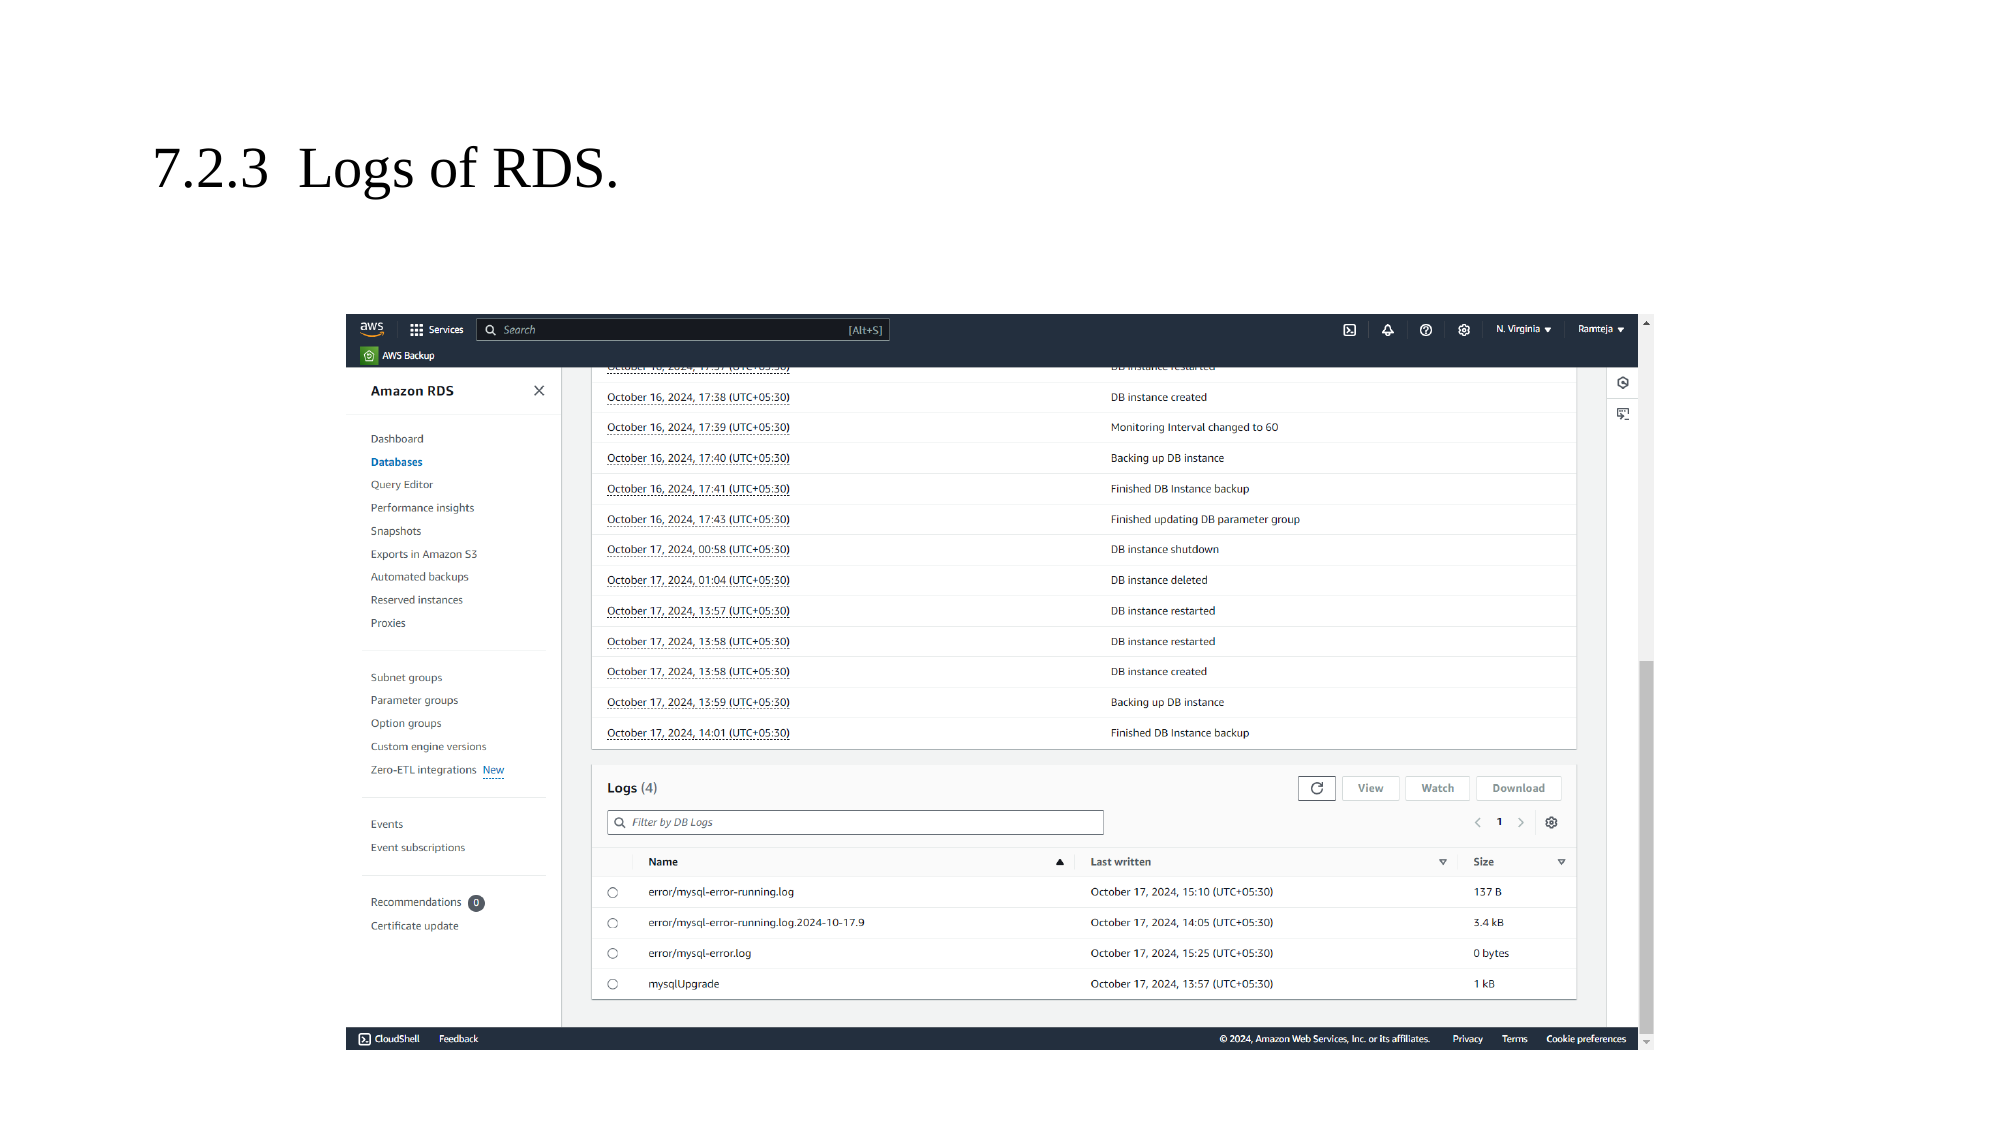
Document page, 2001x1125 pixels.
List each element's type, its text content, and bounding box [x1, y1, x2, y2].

picture [346, 314, 1654, 1050]
title 7.2.3 Logs of RDS. [137, 59, 1863, 278]
